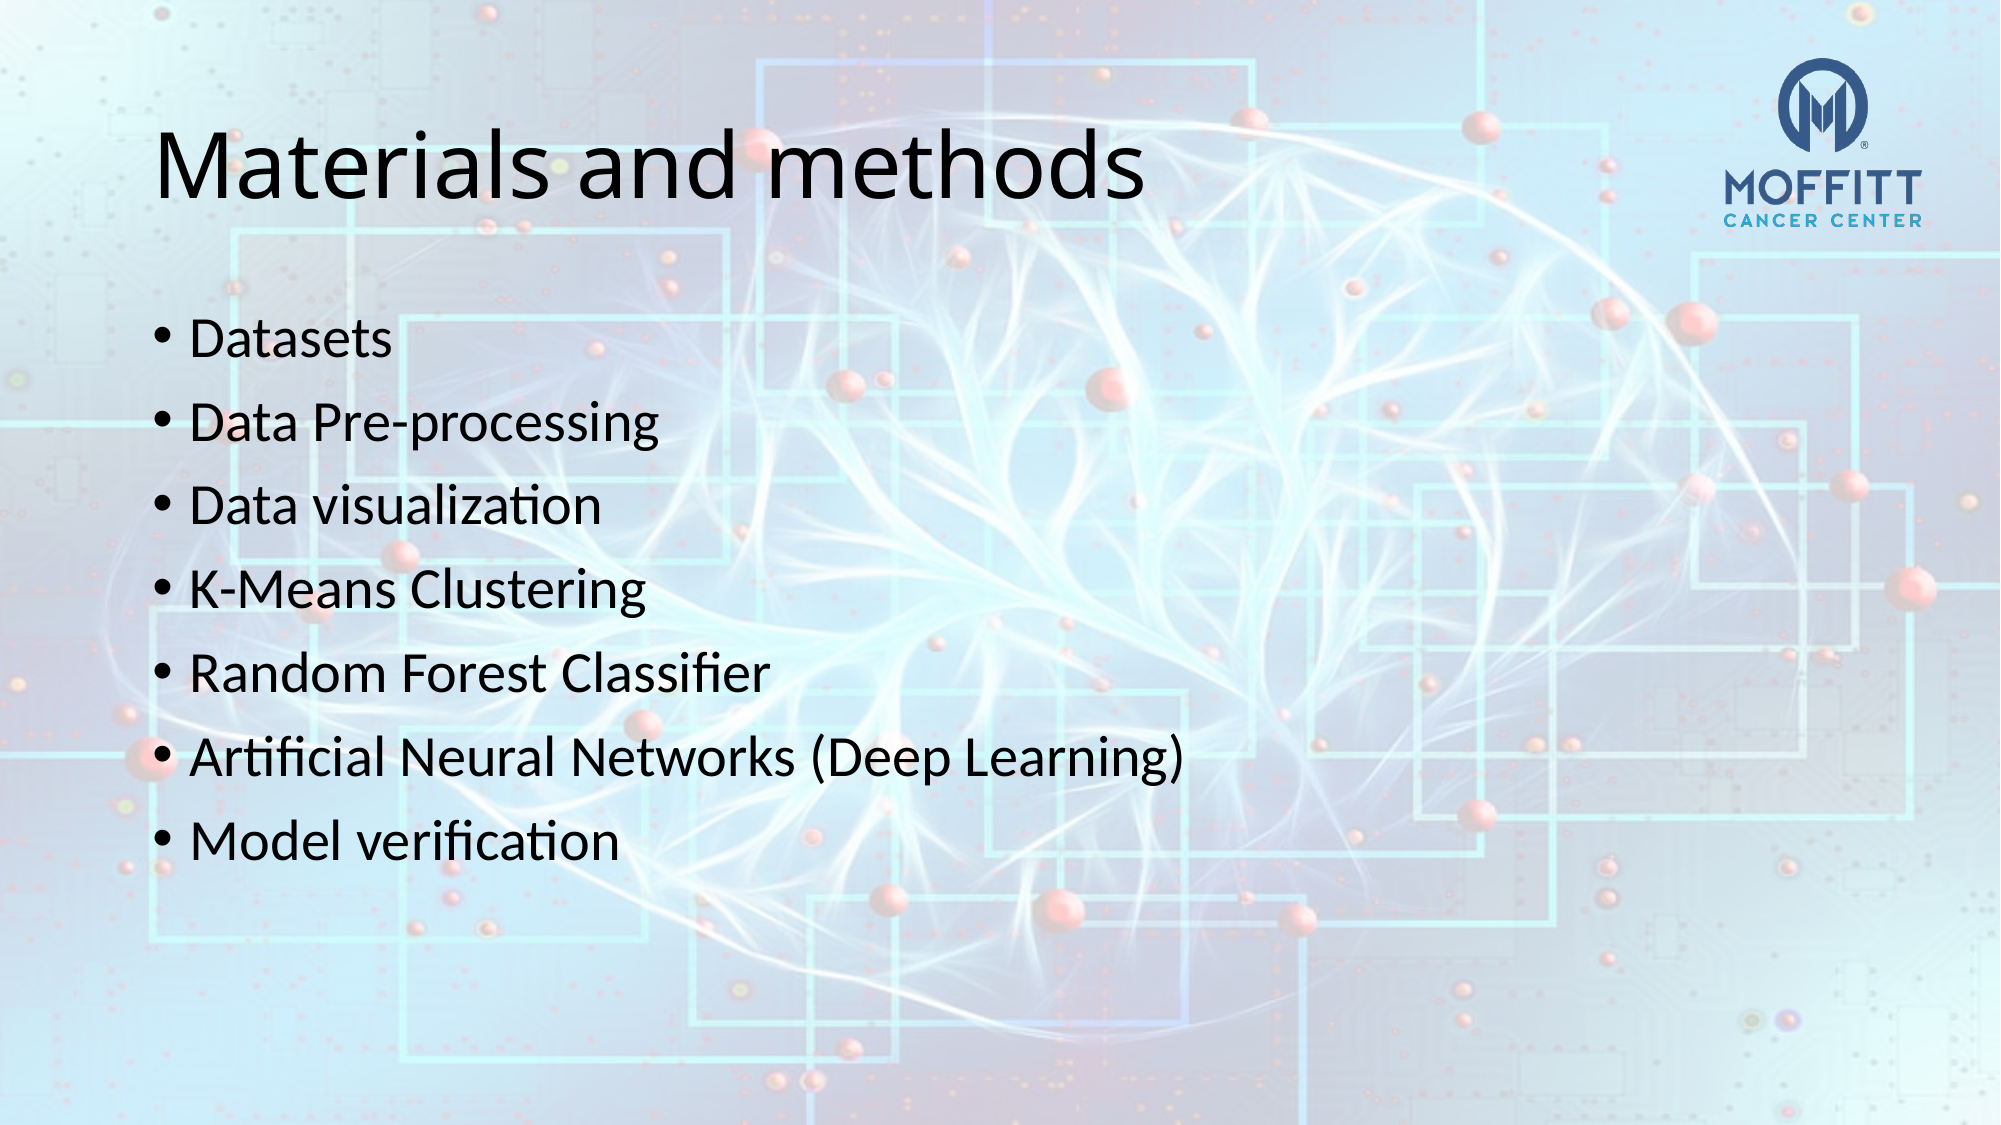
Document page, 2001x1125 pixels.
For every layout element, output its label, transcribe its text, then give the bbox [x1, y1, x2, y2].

list Datasets Data Pre-processing Data visualization K-Means Clustering Random Forest Classifier Artificial Neural Networks (Deep Learning) Model verification [137, 299, 1863, 1014]
picture [1724, 58, 1922, 227]
title Materials and methods [137, 59, 1863, 278]
